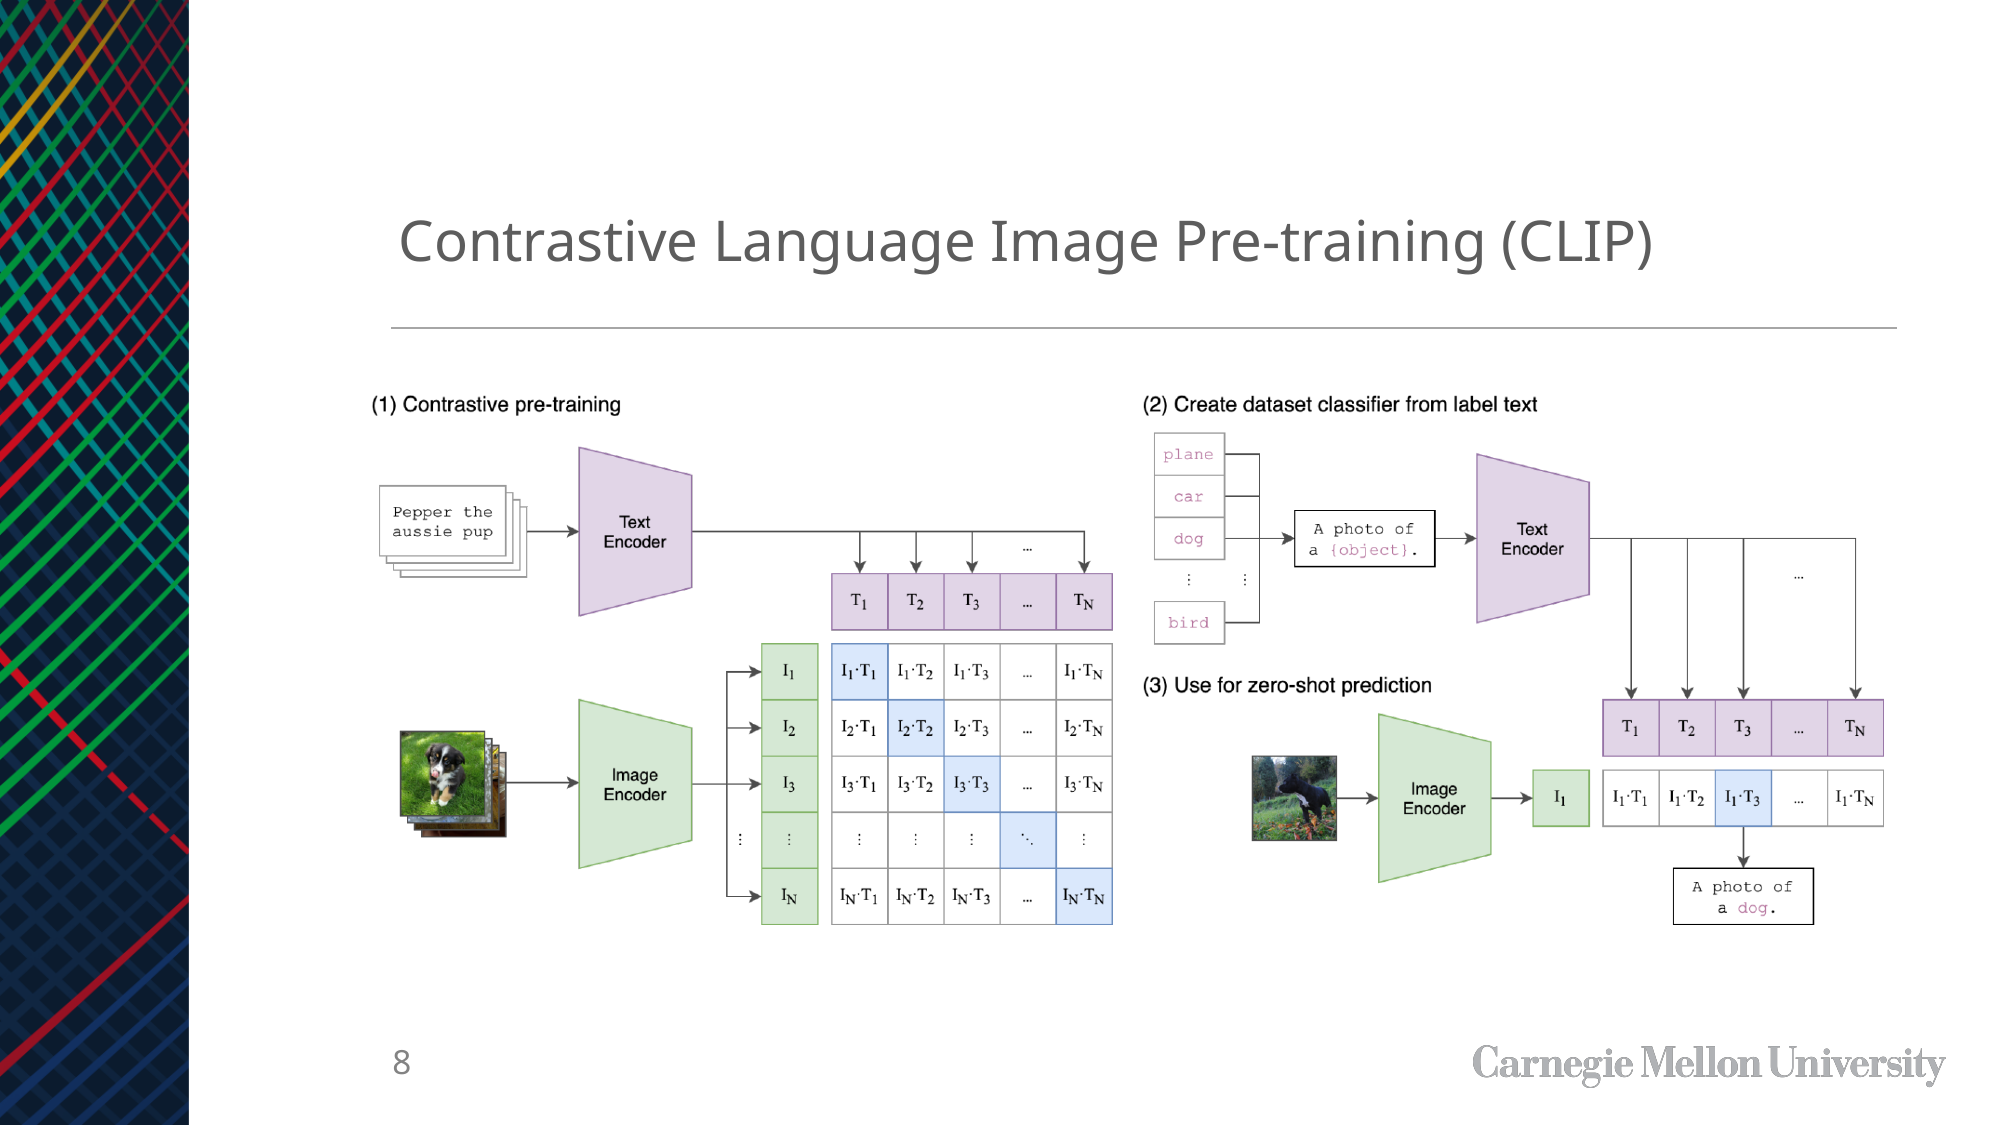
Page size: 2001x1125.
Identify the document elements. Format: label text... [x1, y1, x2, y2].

picture [368, 390, 1884, 926]
slide_number 8 [384, 1035, 443, 1093]
picture [0, 0, 188, 1125]
list Contrastive Language Image Pre-training (CLIP) [390, 189, 1862, 297]
picture [1473, 1045, 1946, 1088]
